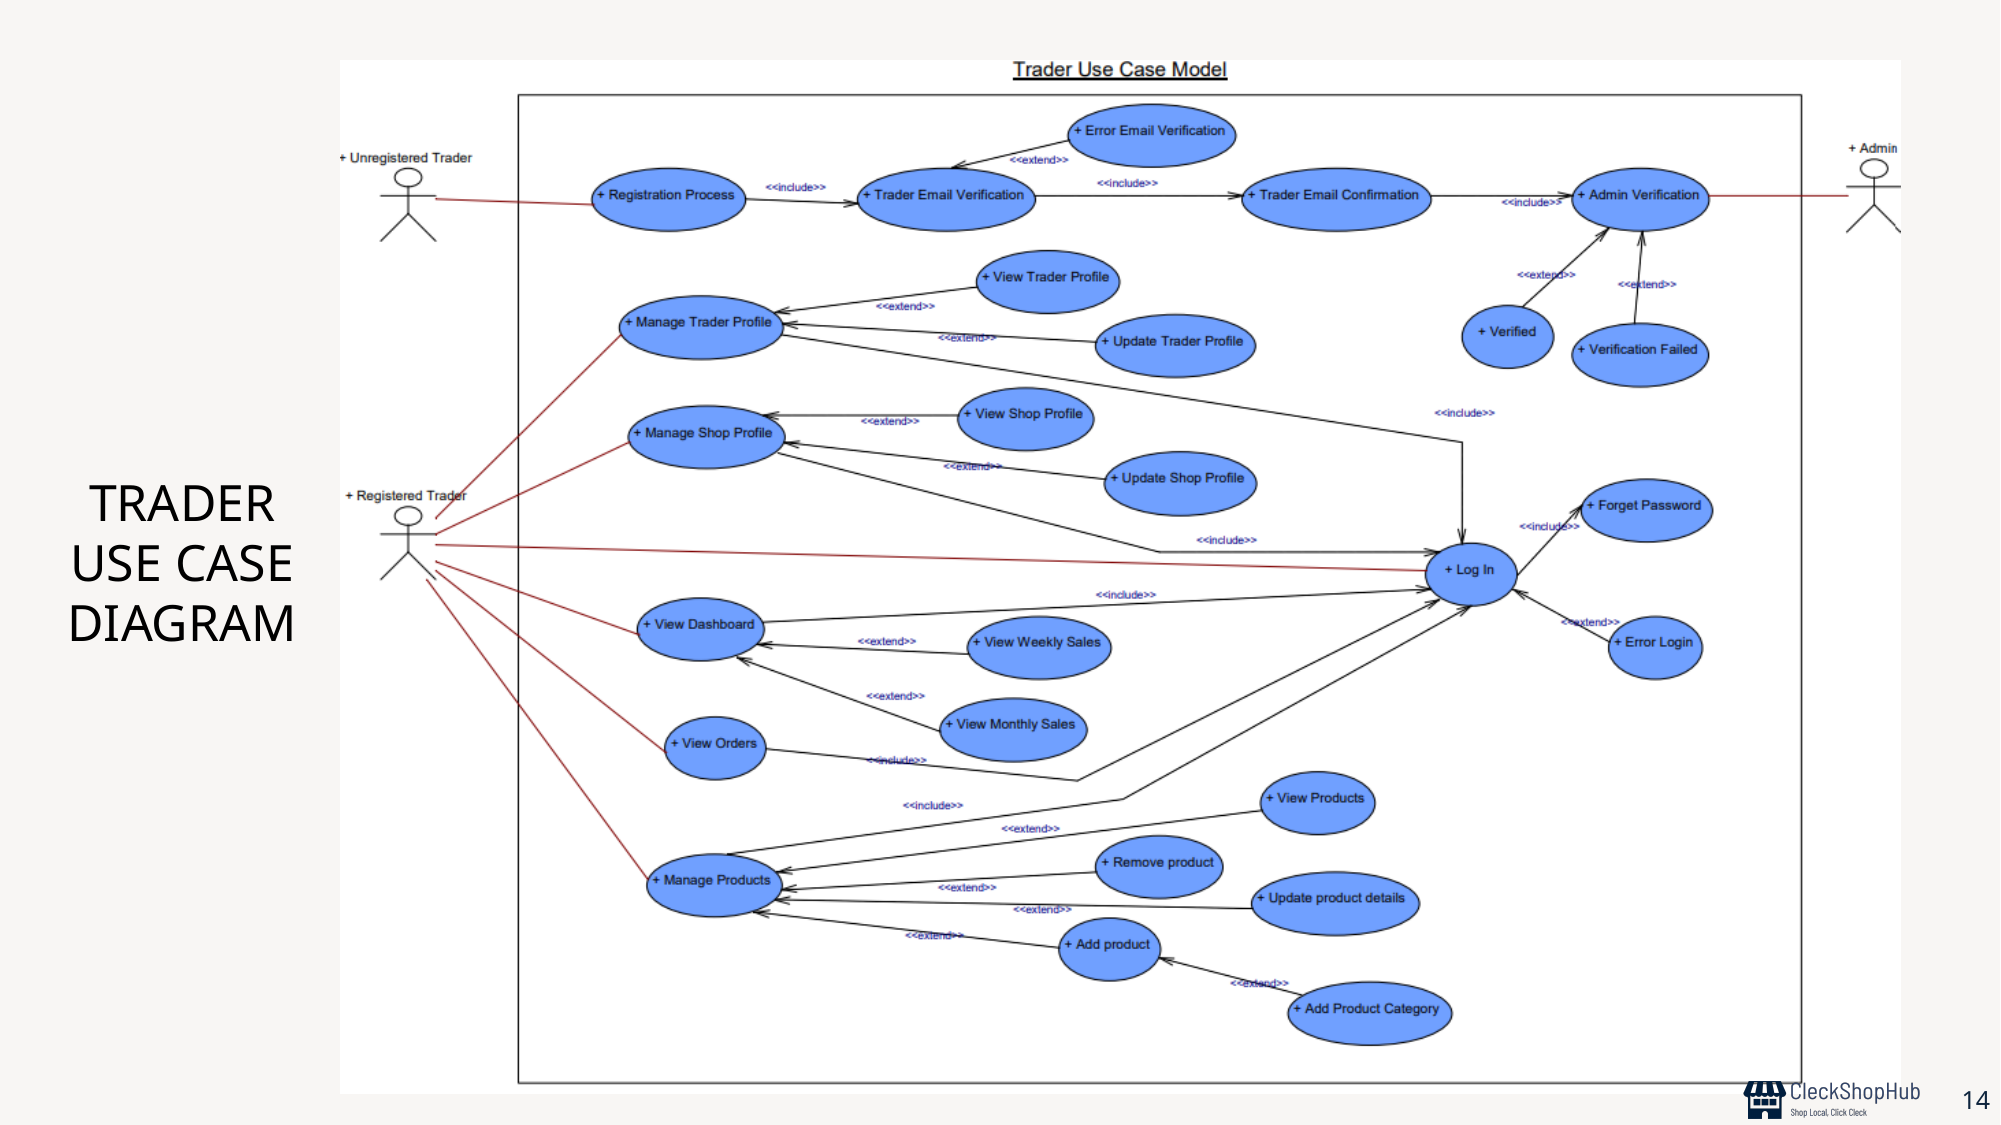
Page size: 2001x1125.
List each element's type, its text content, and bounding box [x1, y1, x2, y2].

text_box TRADER USE CASE DIAGRAM [23, 463, 340, 659]
picture [340, 60, 1920, 1119]
slide_number 14 [1938, 1071, 2000, 1125]
